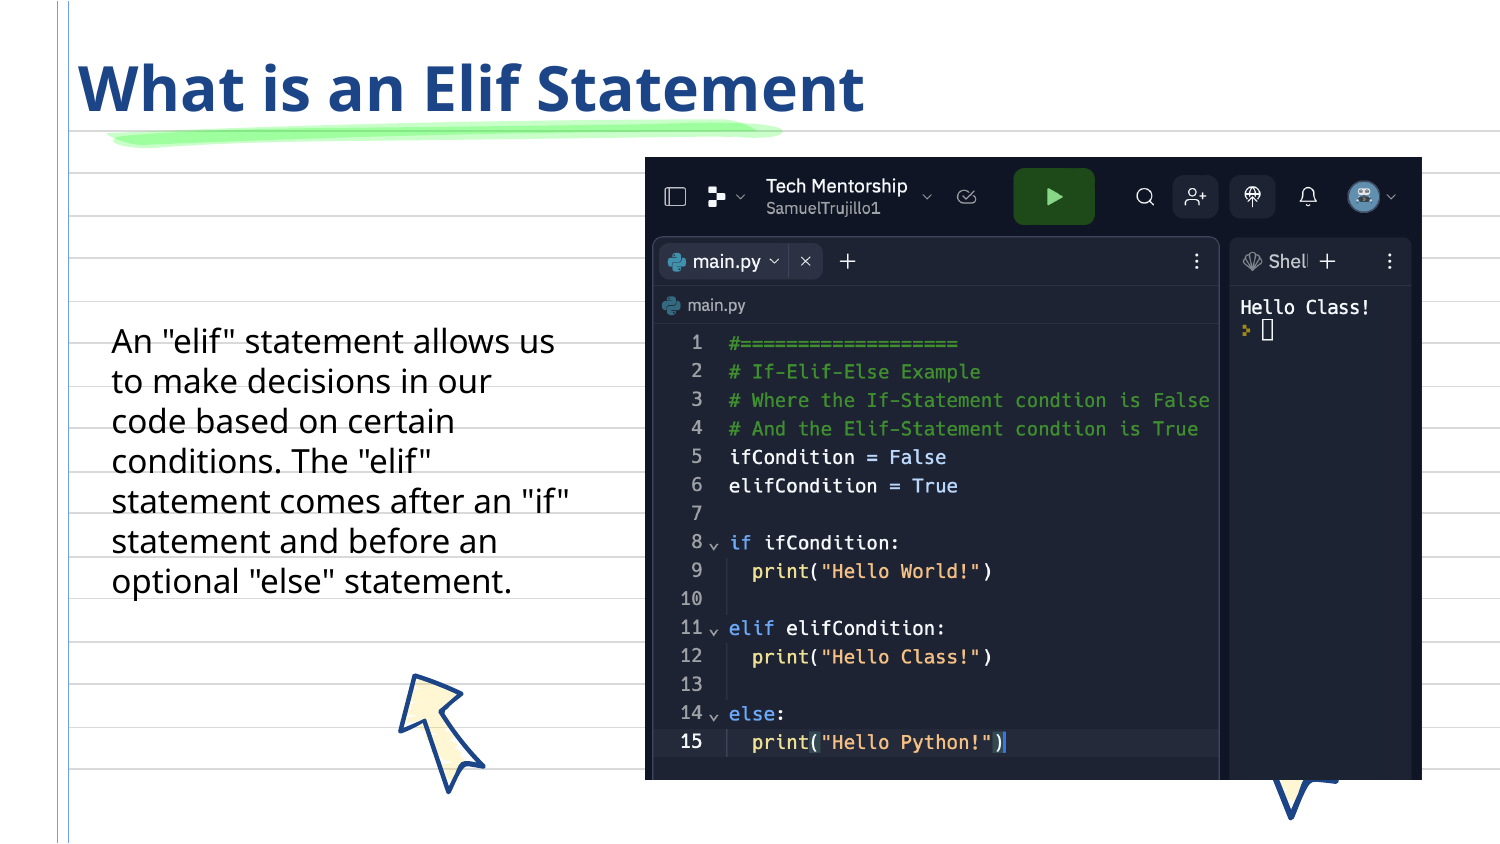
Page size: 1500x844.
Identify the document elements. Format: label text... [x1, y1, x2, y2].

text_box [392, 677, 489, 791]
title What is an Elif Statement [72, 48, 874, 133]
picture [645, 156, 1423, 781]
subtitle An "elif" statement allows us to make decisions in our code based on certain conditions. The "elif" statement comes after an "if" statement and before an optional "else" statement. [96, 305, 590, 539]
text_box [96, 119, 785, 149]
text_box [1212, 788, 1340, 816]
